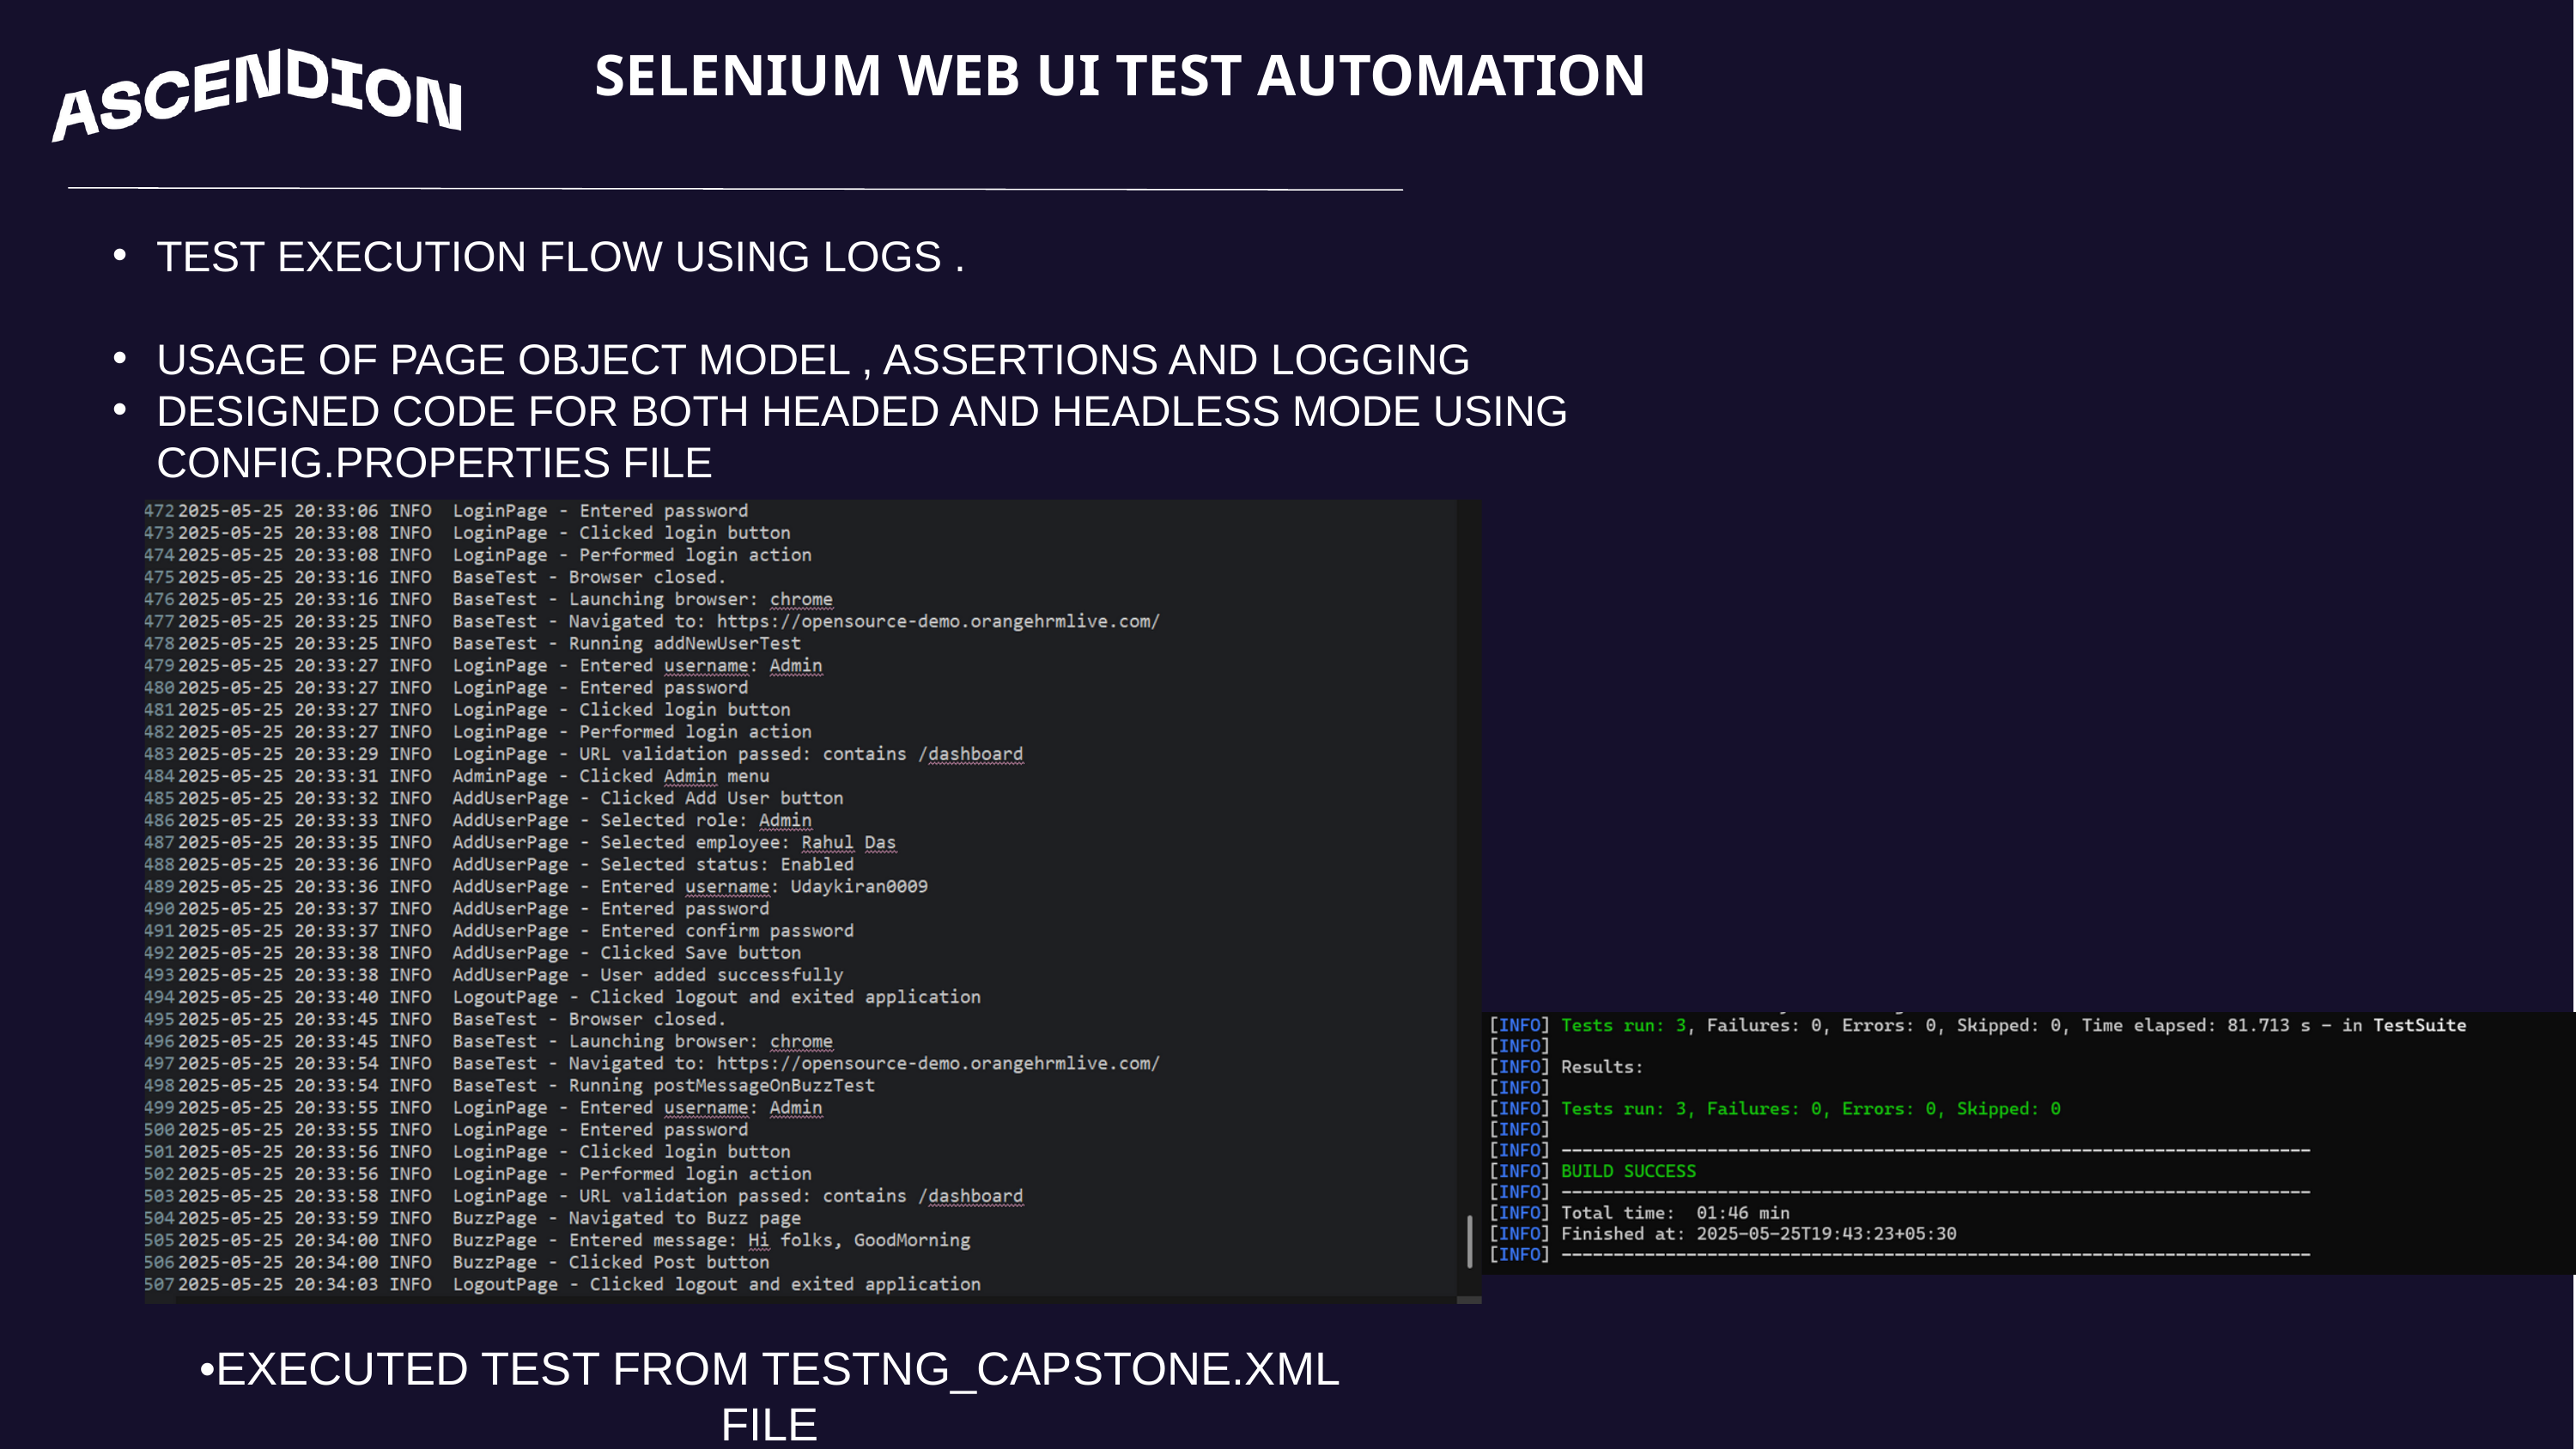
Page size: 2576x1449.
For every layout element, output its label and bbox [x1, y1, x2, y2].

text_box [594, 45, 2576, 145]
text_box [68, 233, 1862, 551]
text_box [0, 0, 2574, 1449]
